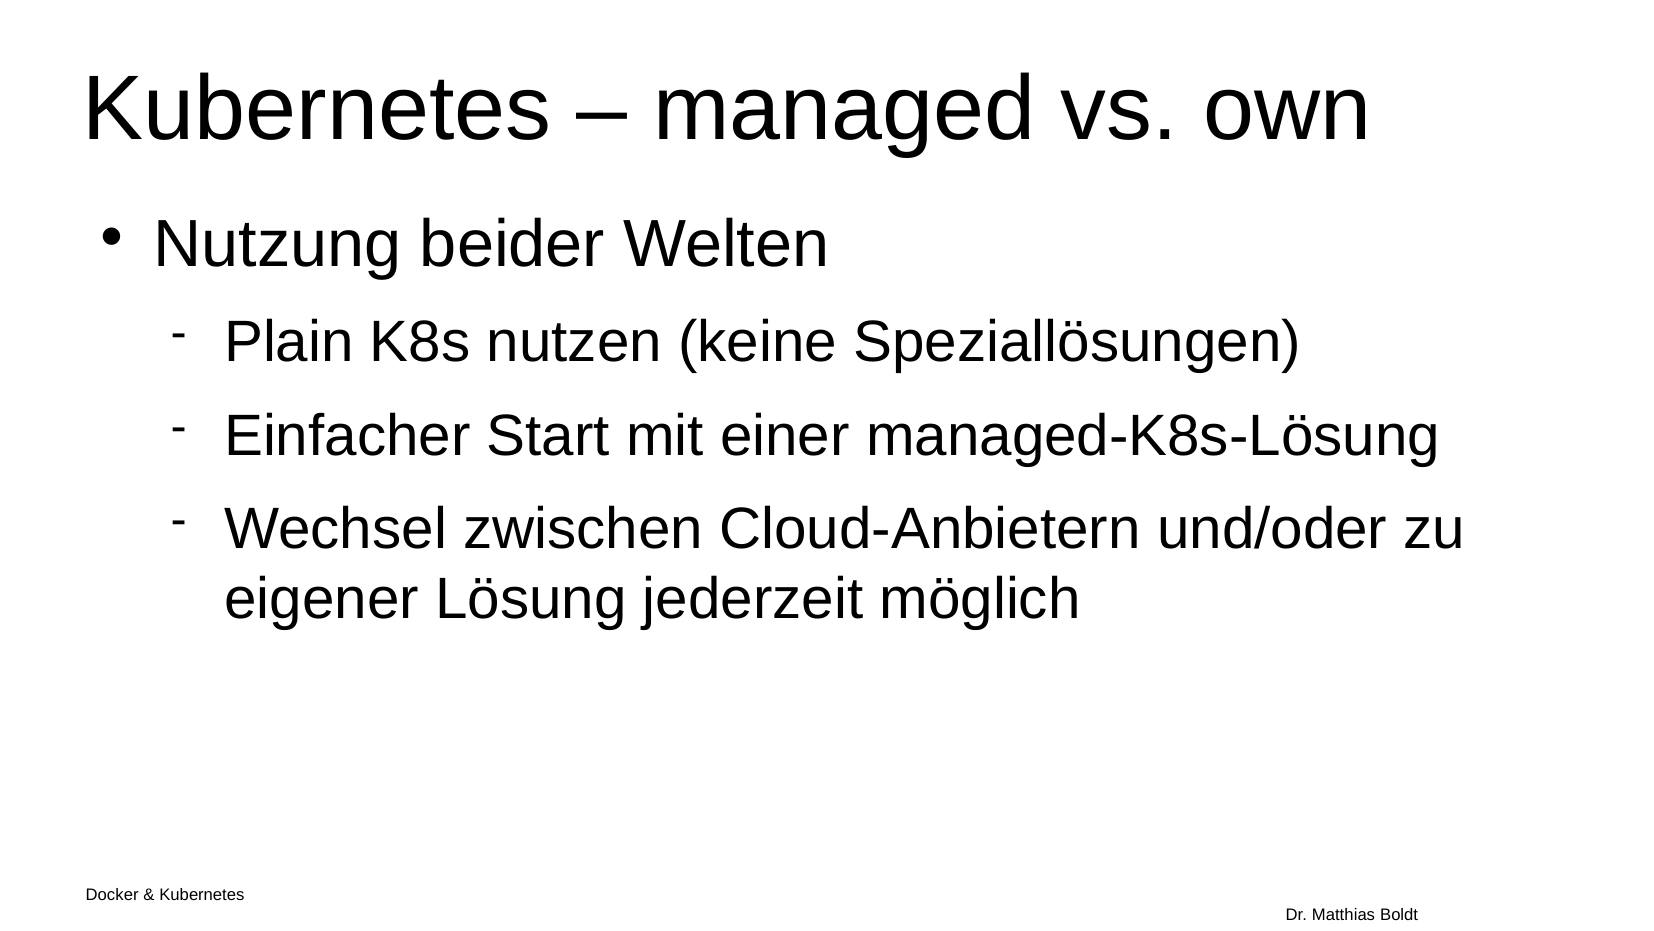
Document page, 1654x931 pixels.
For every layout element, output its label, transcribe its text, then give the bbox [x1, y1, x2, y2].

text_box Kubernetes – managed vs. own [82, 25, 1571, 181]
text_box Nutzung beider Welten Plain K8s nutzen (keine Speziallösungen) Einfacher Start mit einer managed-K8s-Lösung Wechsel zwischen Cloud-Anbietern und/oder zu eigener Lösung jederzeit möglich [82, 199, 1607, 863]
text_box Docker & Kubernetes Dr. Matthias Boldt [70, 875, 1562, 910]
